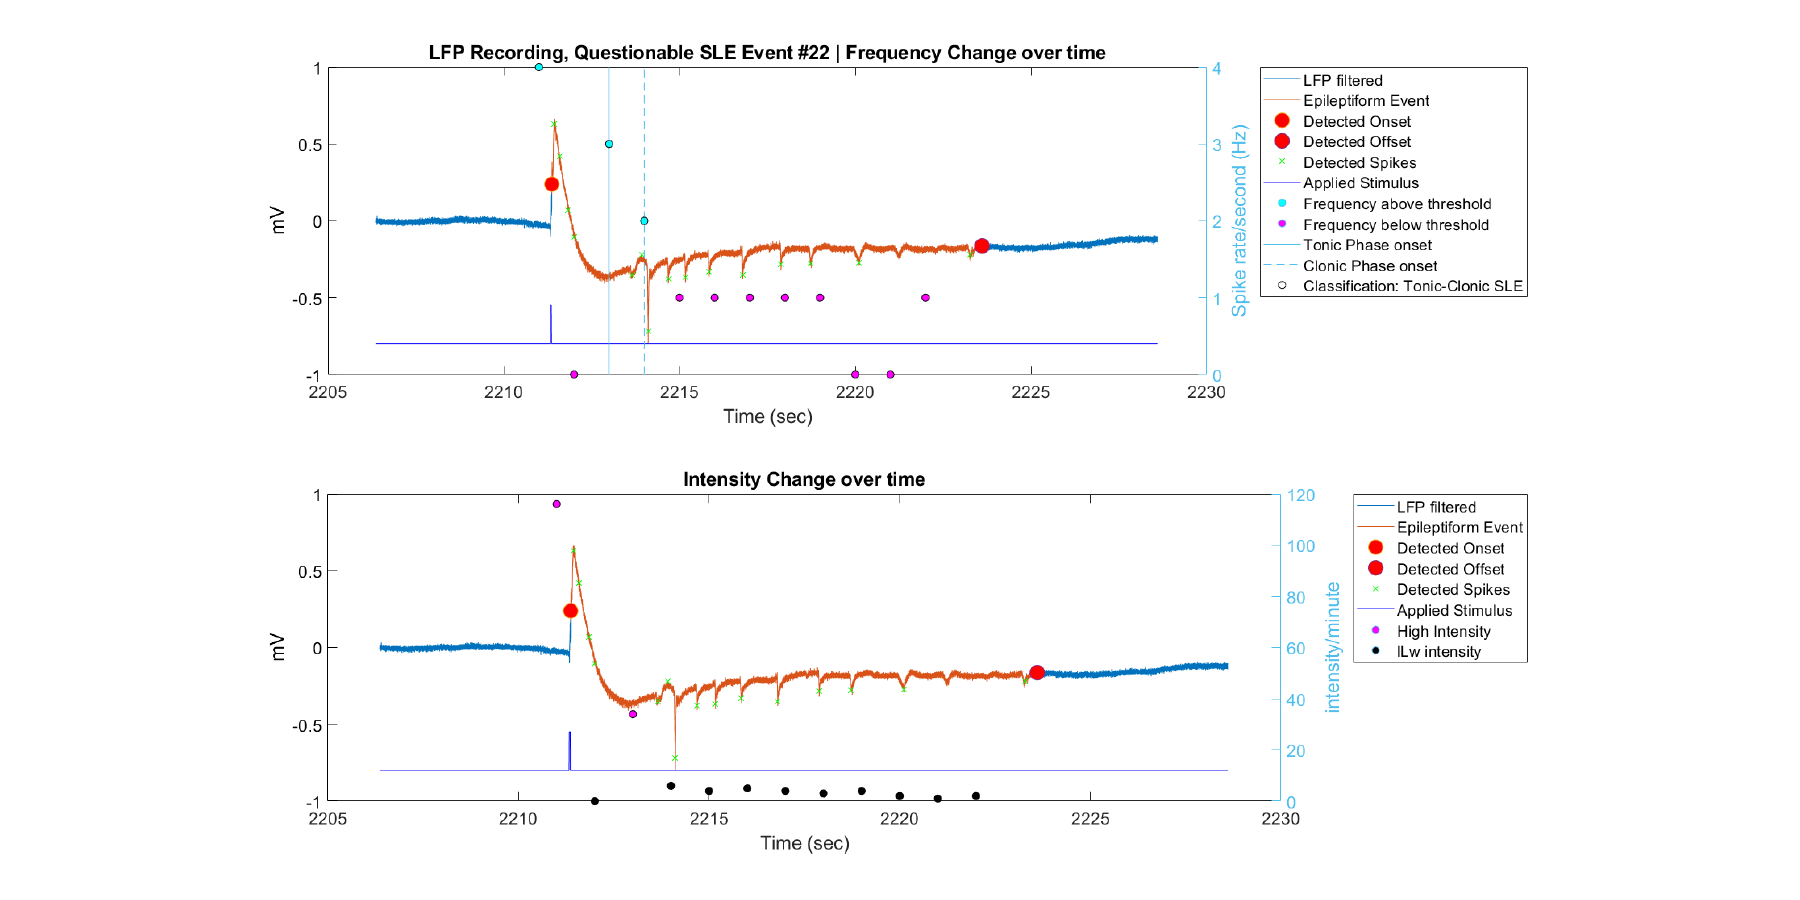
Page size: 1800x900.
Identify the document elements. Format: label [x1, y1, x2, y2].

picture [126, 0, 1674, 900]
